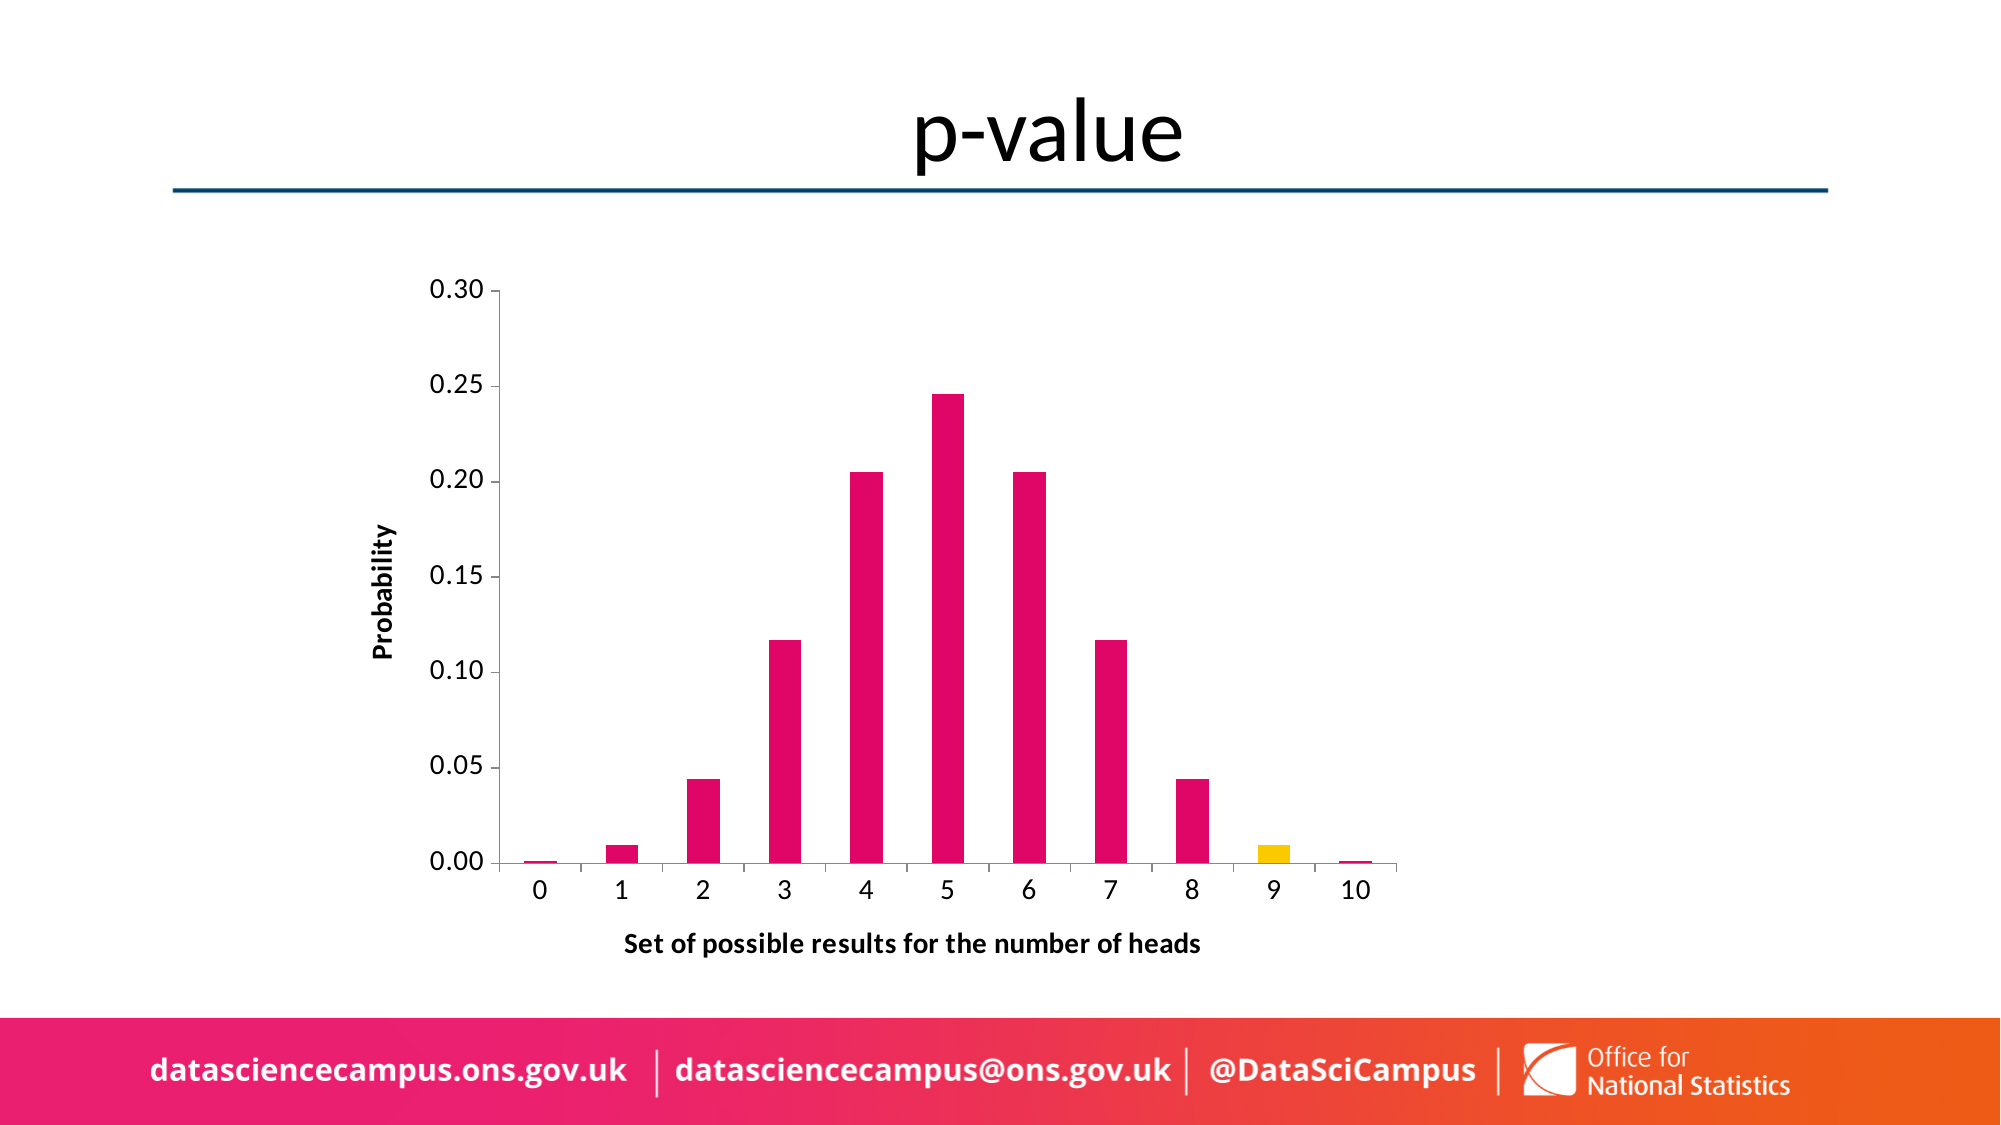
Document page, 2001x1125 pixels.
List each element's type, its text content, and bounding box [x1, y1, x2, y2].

chart [334, 261, 1419, 995]
title p-value [16, 30, 2000, 219]
picture [0, 0, 2001, 1125]
